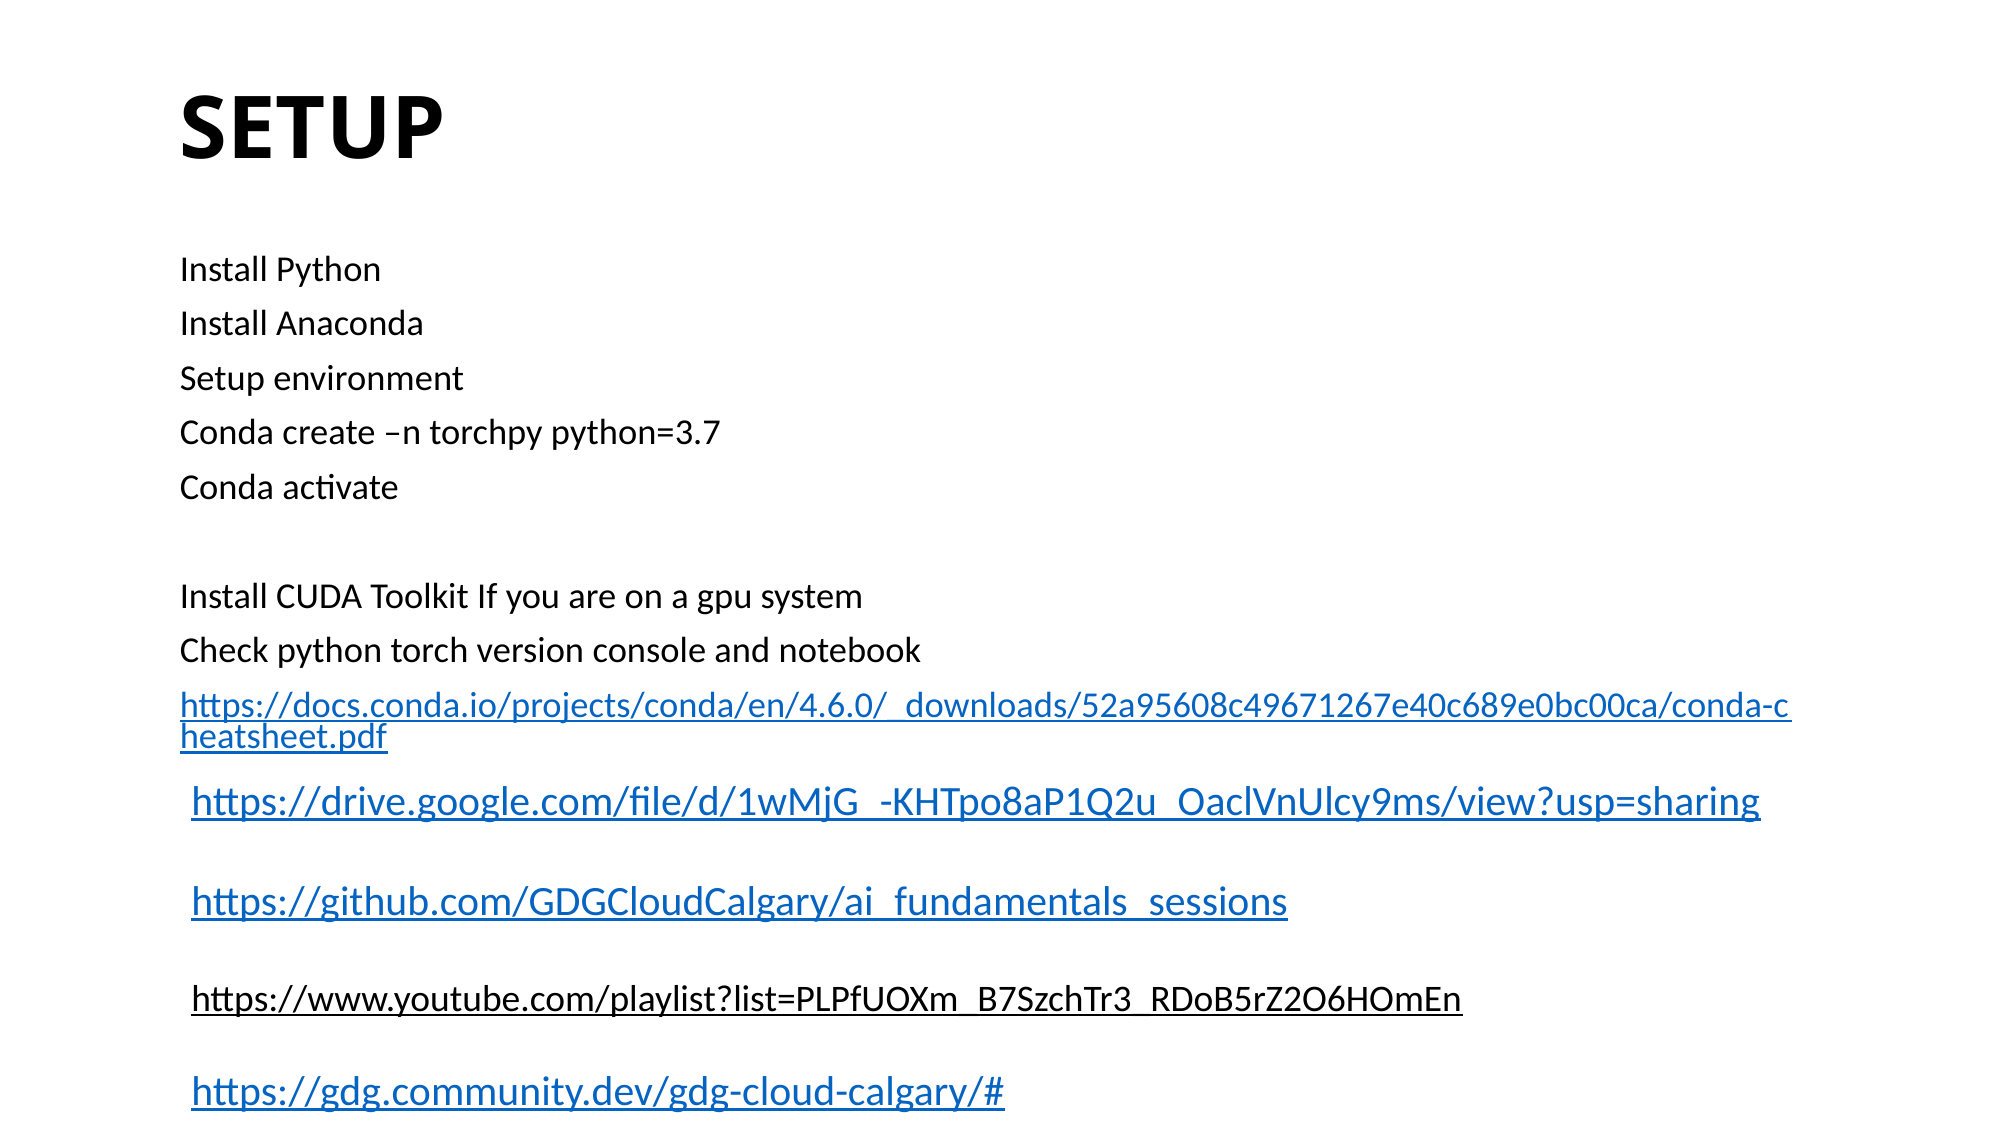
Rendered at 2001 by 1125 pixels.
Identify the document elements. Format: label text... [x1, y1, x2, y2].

subtitle SETUP Install Python Install Anaconda Setup environment Conda create –n torchpy python=3.7 Conda activate Install CUDA Toolkit If you are on a gpu system Check python torch version console and notebook https://docs.conda.io/projects/conda/en/4.6.0/_downloads/52a95608c49671267e40c689e0bc00ca/conda-cheatsheet.pdf [164, 75, 1812, 741]
text_box https://drive.google.com/file/d/1wMjG_-KHTpo8aP1Q2u_OaclVnUlcy9ms/view?usp=sharing https://github.com/GDGCloudCalgary/ai_fundamentals_sessions https://www.youtube.com/playlist?list=PLPfUOXm_B7SzchTr3_RDoB5rZ2O6HOmEn https://gdg.community.dev/gdg-cloud-calgary/# [176, 766, 1824, 1121]
